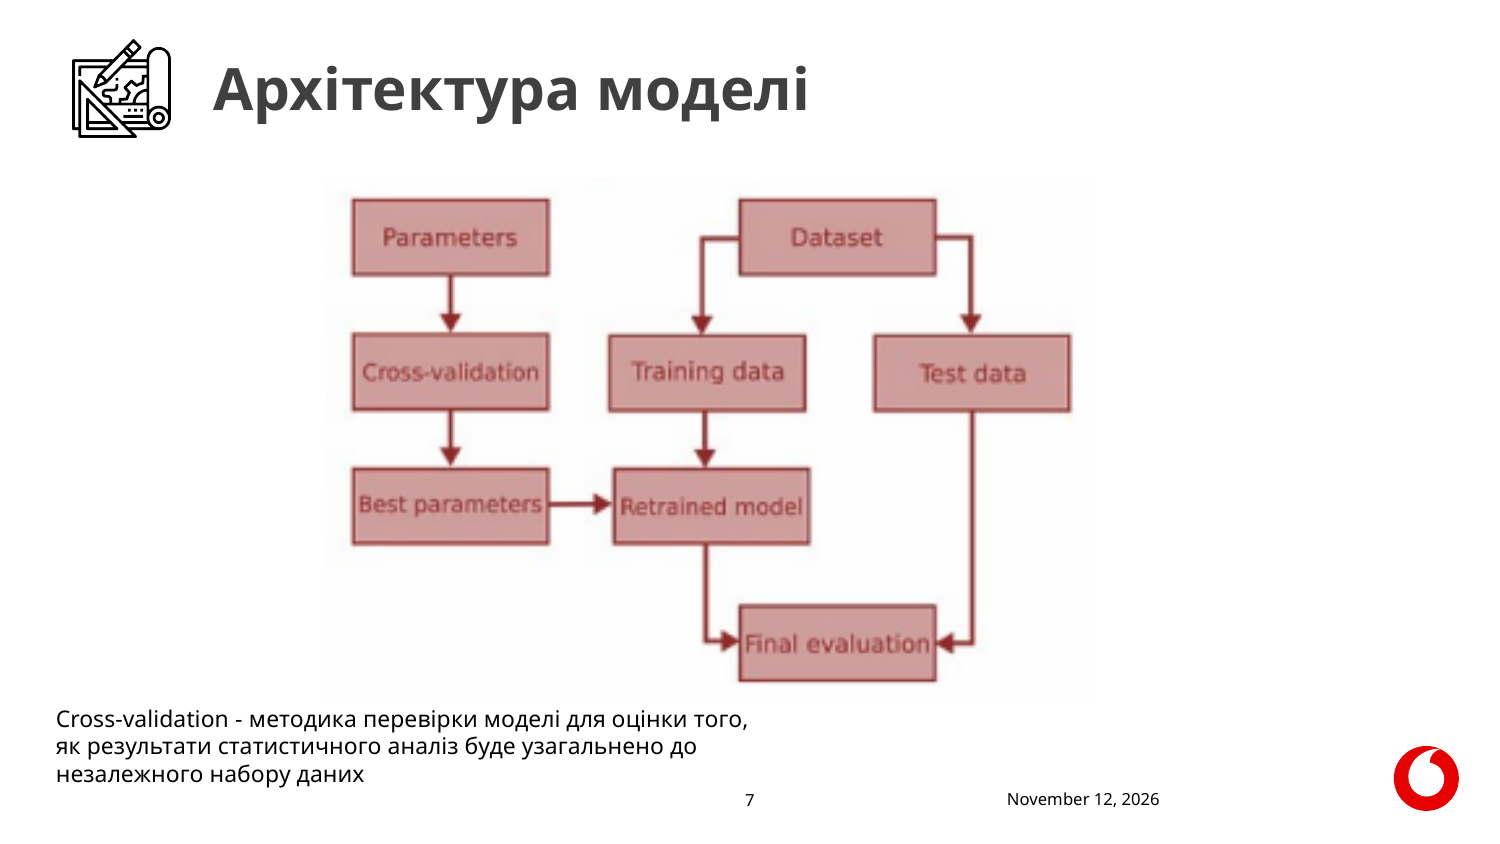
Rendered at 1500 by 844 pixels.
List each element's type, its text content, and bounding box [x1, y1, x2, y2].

picture [72, 39, 172, 138]
slide_number 7 [716, 794, 784, 813]
text_box Cross-validation - методика перевірки моделі для оцінки того, як результати статистичного аналіз буде узагальнено до незалежного набору даних [41, 696, 792, 794]
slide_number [1006, 772, 1357, 813]
picture [303, 158, 1129, 714]
title Архітектура моделі [213, 65, 1287, 176]
